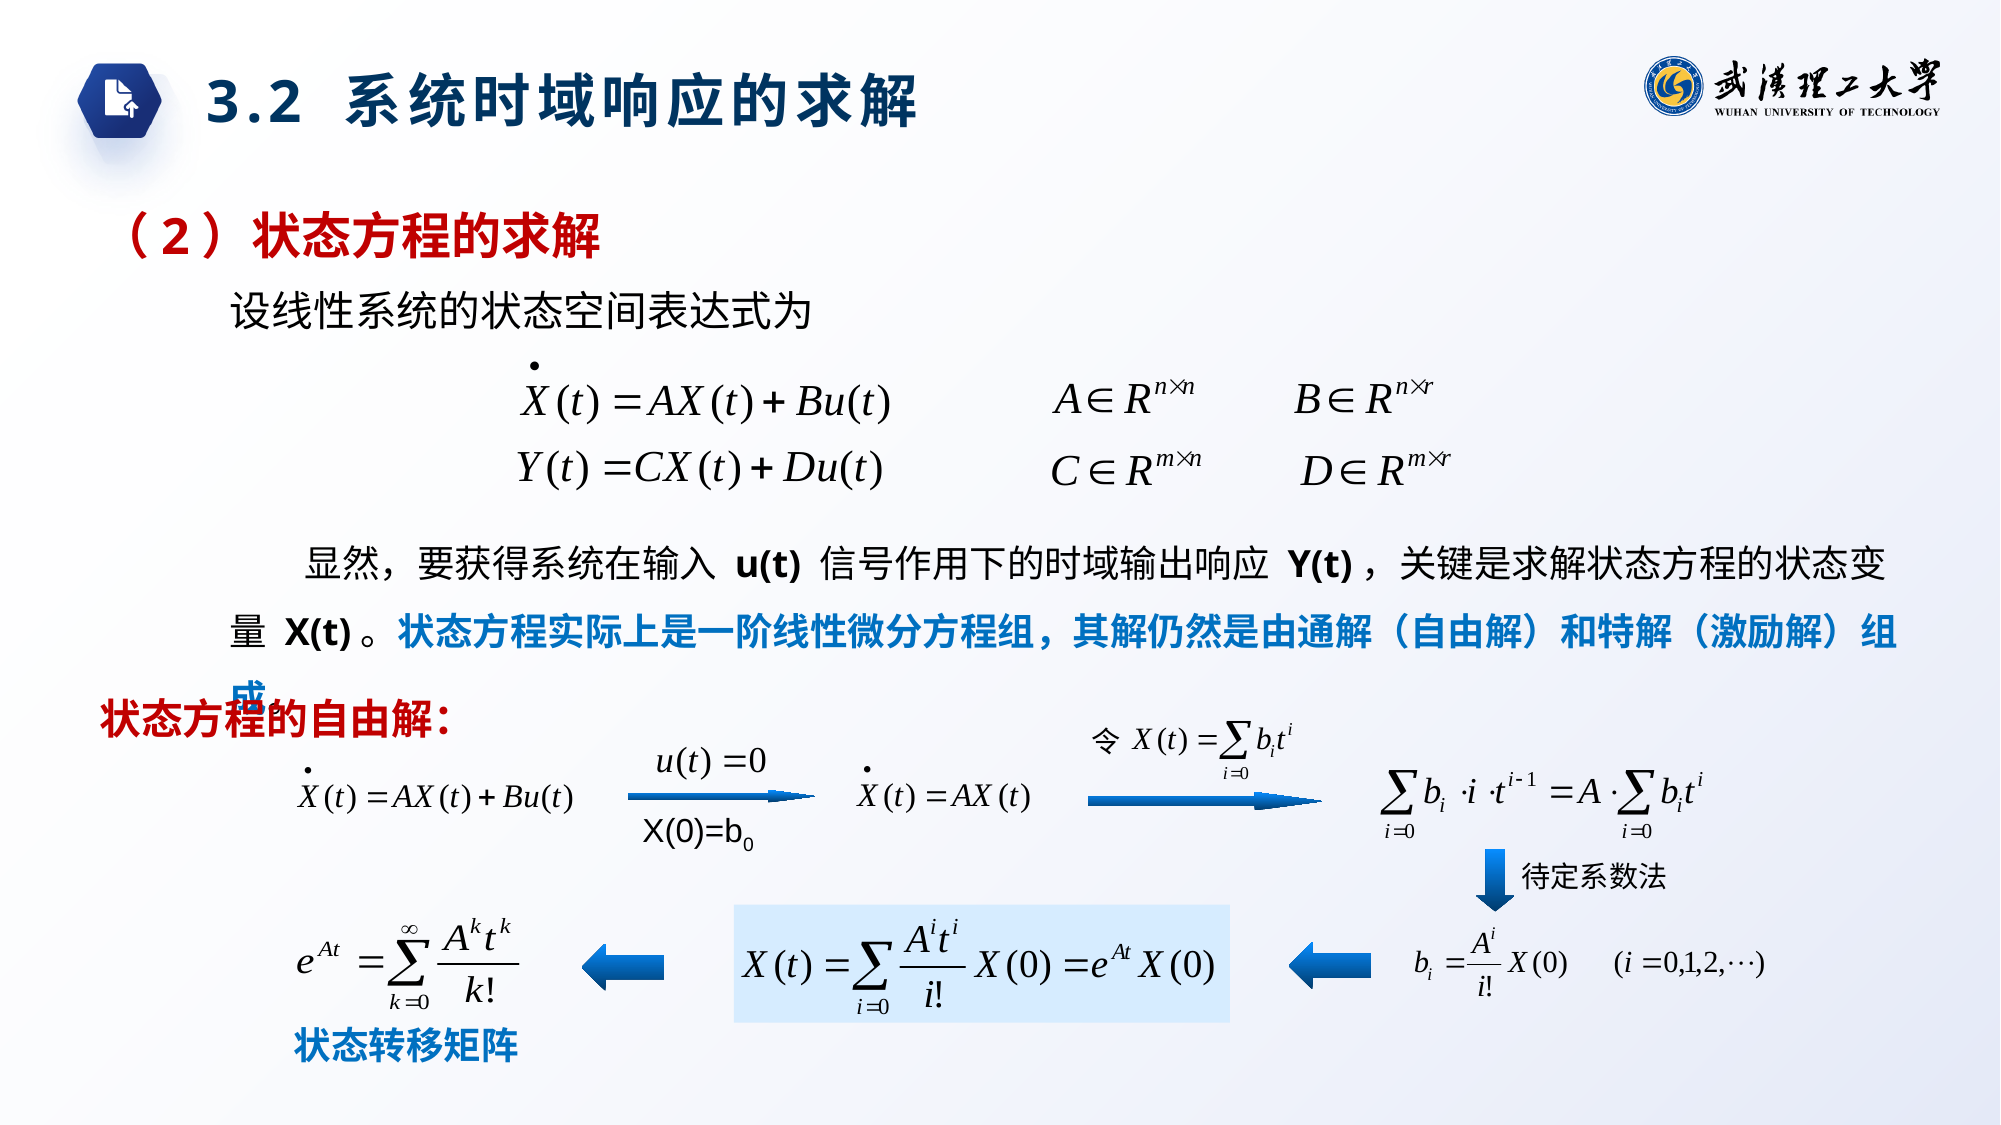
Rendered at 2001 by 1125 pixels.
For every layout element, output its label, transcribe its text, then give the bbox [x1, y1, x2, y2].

list 3.2 系统时域响应的求解 [191, 56, 1624, 143]
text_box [651, 739, 773, 788]
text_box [849, 754, 1037, 821]
text_box 令 [1075, 715, 1125, 766]
text_box （2）状态方程的求解 [84, 179, 1361, 273]
text_box X(0)=b0 [627, 801, 794, 863]
text_box [1087, 792, 1323, 811]
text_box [1375, 763, 1713, 846]
text_box [1476, 849, 1508, 912]
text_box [1410, 918, 1771, 1003]
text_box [290, 908, 526, 1018]
picture [0, 0, 2000, 1125]
text_box 显然，要获得系统在输入 u(t) 信号作用下的时域输出响应 Y(t)，关键是求解状态方程的状态变量 X(t)。状态方程实际上是一阶线性微分方程组，其解仍然是由通解（自由解）和特解（激励解）组成。 [215, 510, 1928, 728]
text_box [1044, 365, 1461, 506]
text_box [290, 755, 579, 822]
text_box [733, 904, 1231, 1024]
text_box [1125, 715, 1303, 786]
text_box 状态方程的自由解： [84, 660, 487, 751]
text_box 待定系数法 [1505, 850, 1684, 901]
text_box [1288, 941, 1372, 990]
text_box 状态转移矩阵 [272, 1014, 541, 1075]
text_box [511, 346, 899, 501]
text_box [627, 789, 816, 803]
text_box 设线性系统的状态空间表达式为 [215, 277, 935, 342]
text_box [581, 943, 665, 992]
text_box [733, 908, 1222, 1023]
